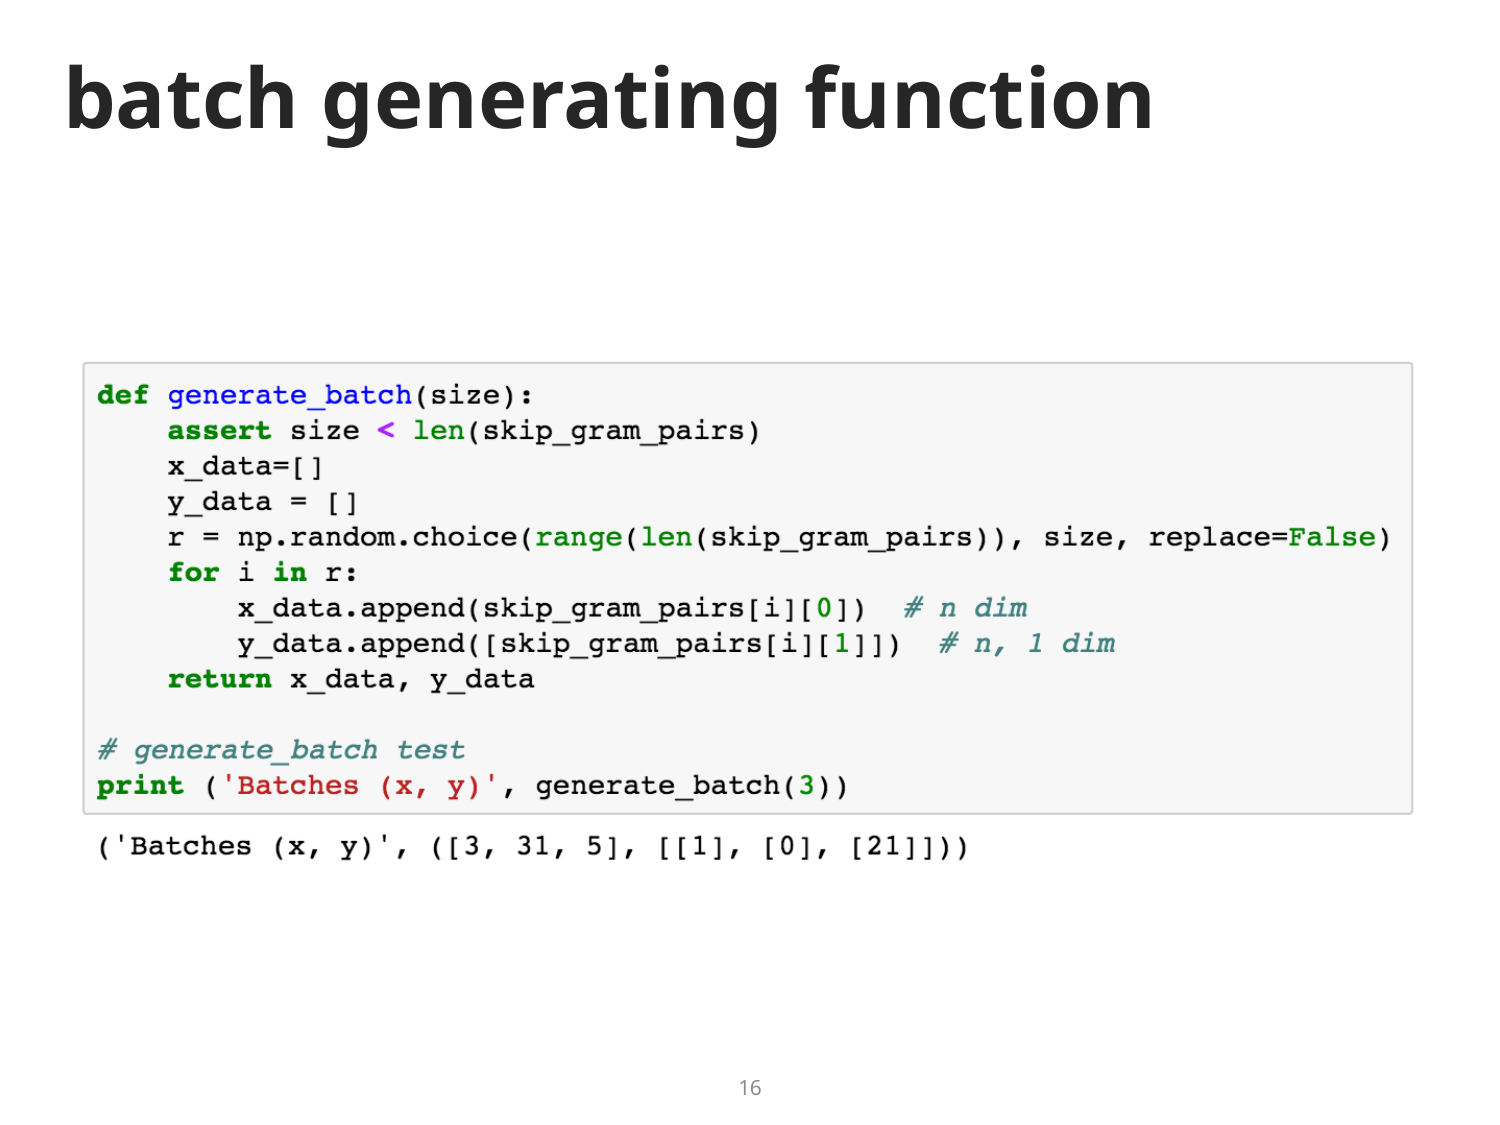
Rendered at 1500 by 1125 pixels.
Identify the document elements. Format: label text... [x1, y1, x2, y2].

slide_number 16 [575, 1058, 925, 1119]
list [70, 340, 1430, 890]
title batch generating function [48, 41, 1456, 149]
